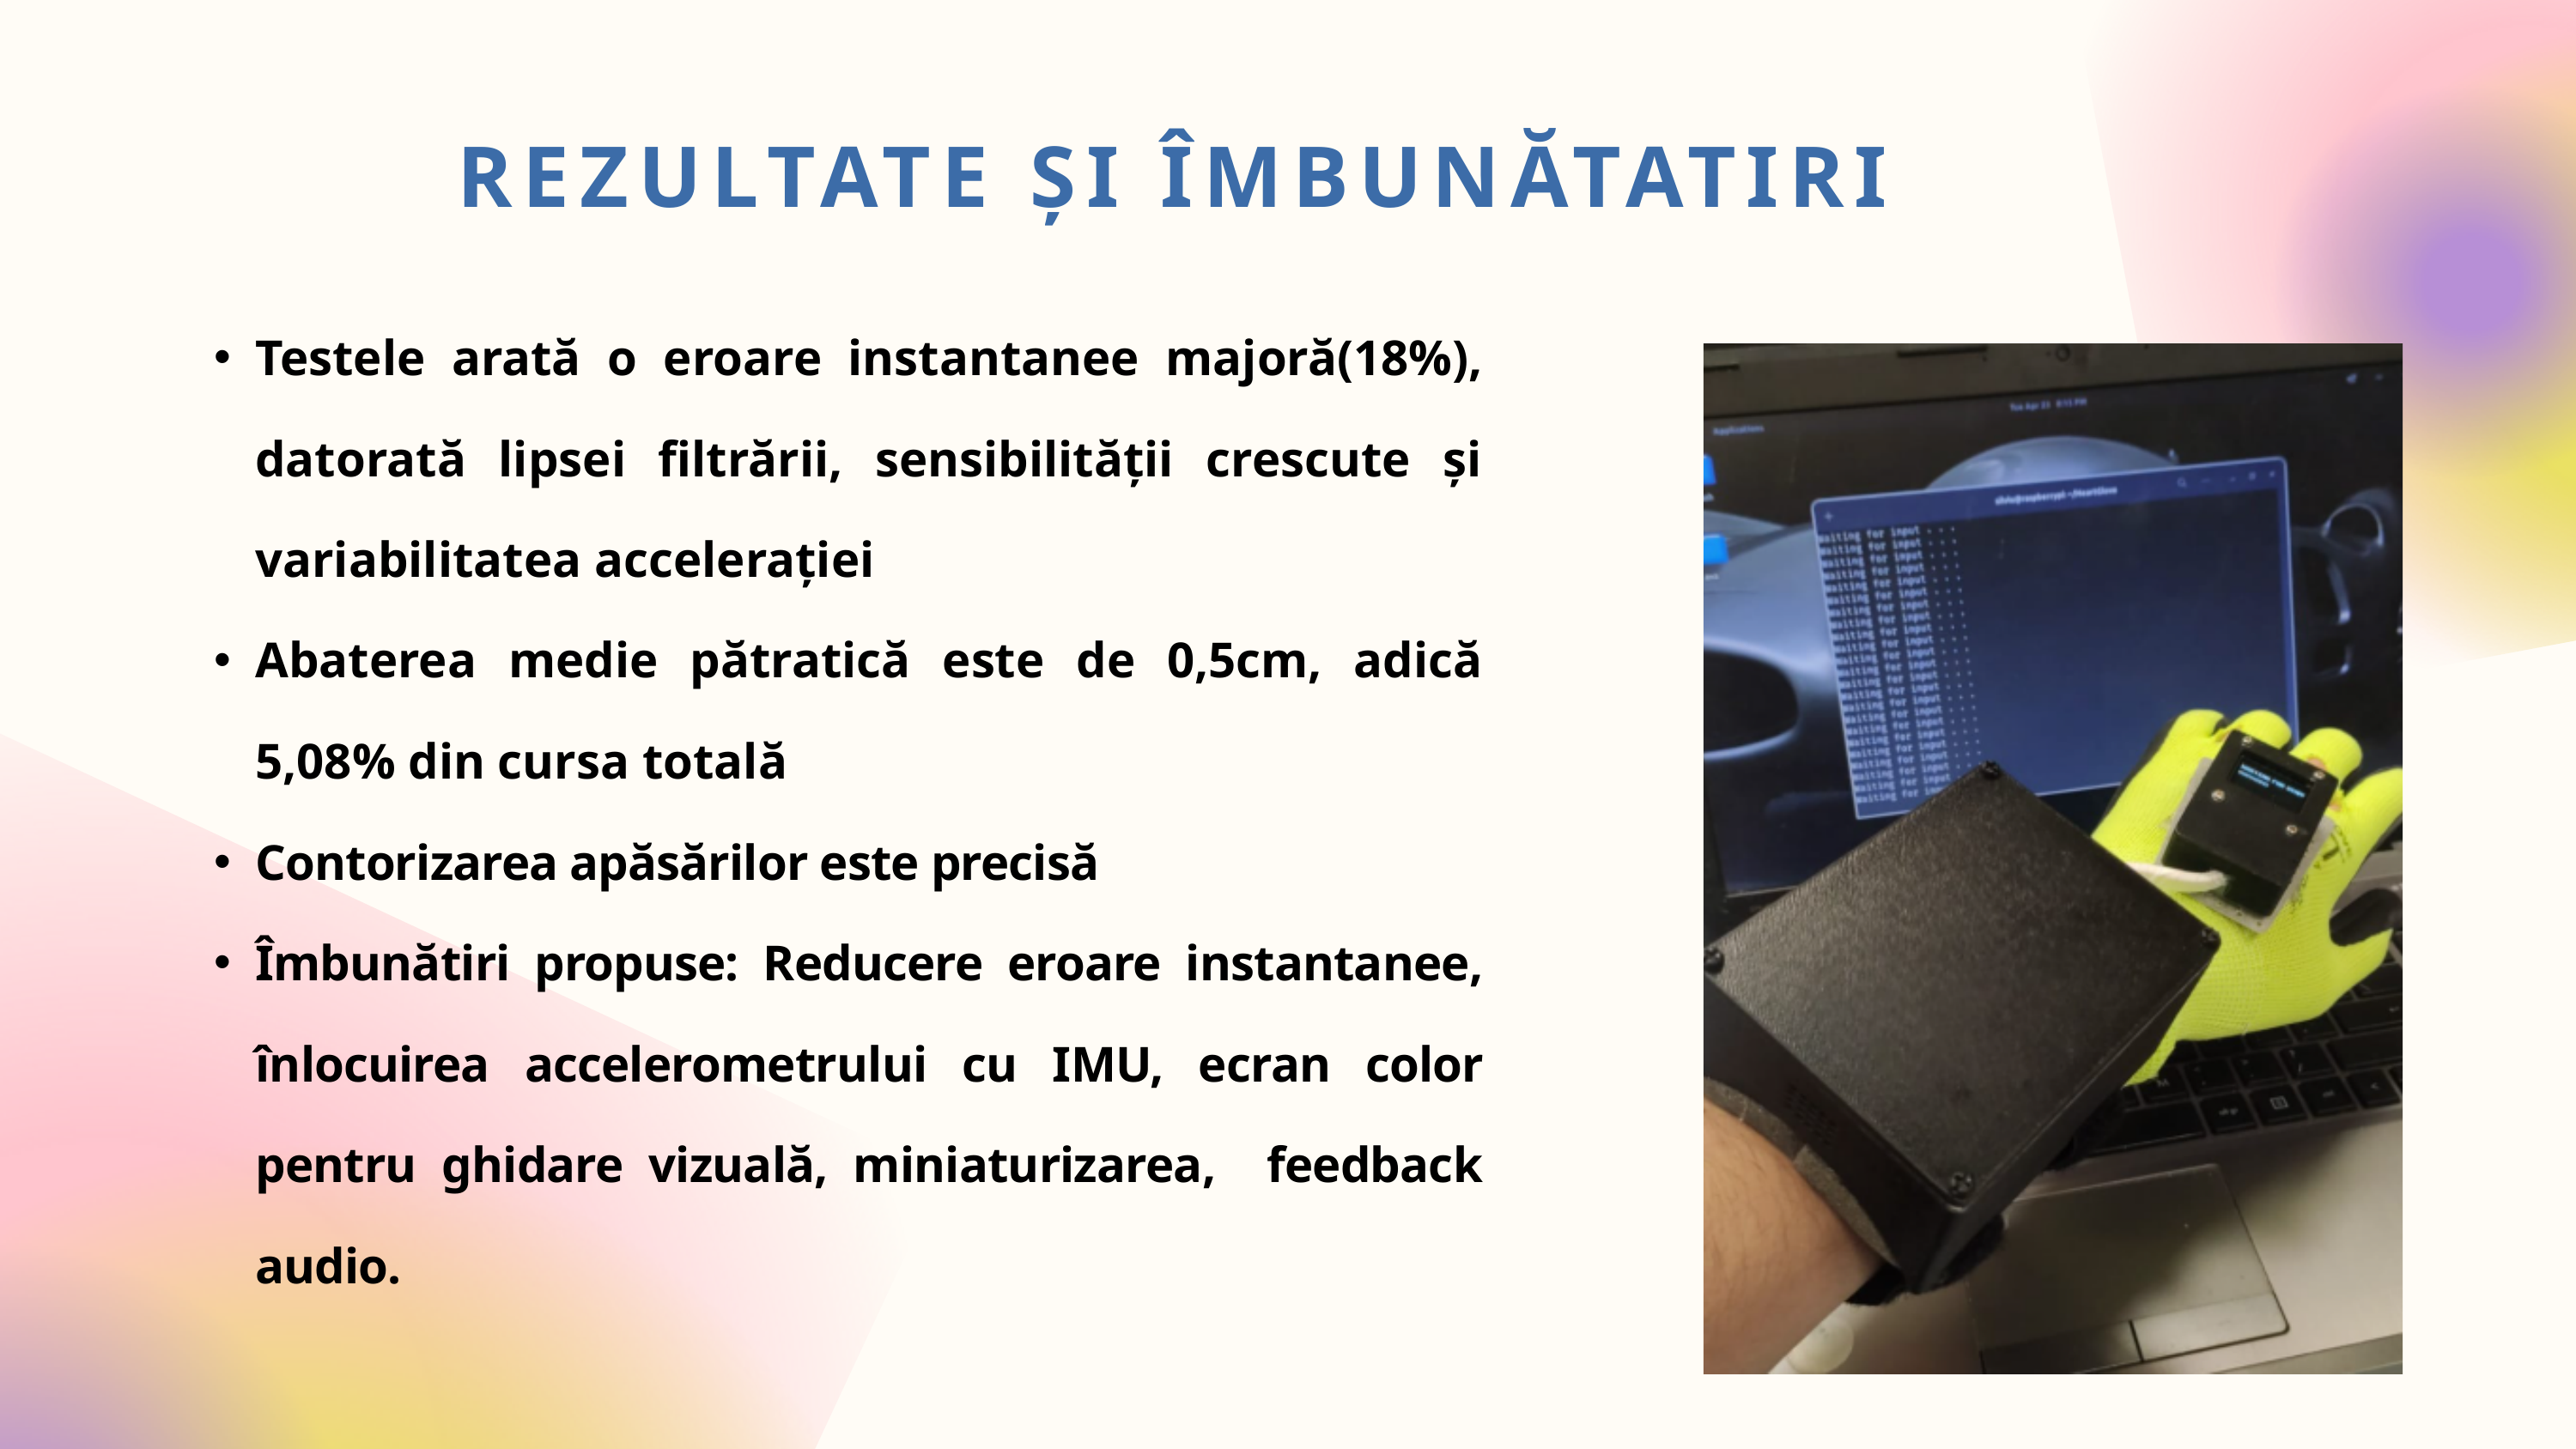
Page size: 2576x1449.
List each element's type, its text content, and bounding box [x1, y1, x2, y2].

text_box Testele arată o eroare instantanee majoră(18%), datorată lipsei filtrării, sensibilității crescute și variabilitatea accelerației Abaterea medie pătratică este de 0,5cm, adică 5,08% din cursa totală Contorizarea apăsărilor este precisă Îmbunătiri propuse: Reducere eroare instantanee, înlocuirea accelerometrului cu IMU, ecran color pentru ghidare vizuală, miniaturizarea, feedback audio. [173, 284, 1483, 1393]
text_box [2073, 0, 2576, 673]
text_box REZULTATE ȘI ÎMBUNĂTATIRI [144, 106, 2115, 224]
text_box [0, 733, 841, 1449]
text_box [1703, 343, 2403, 1374]
